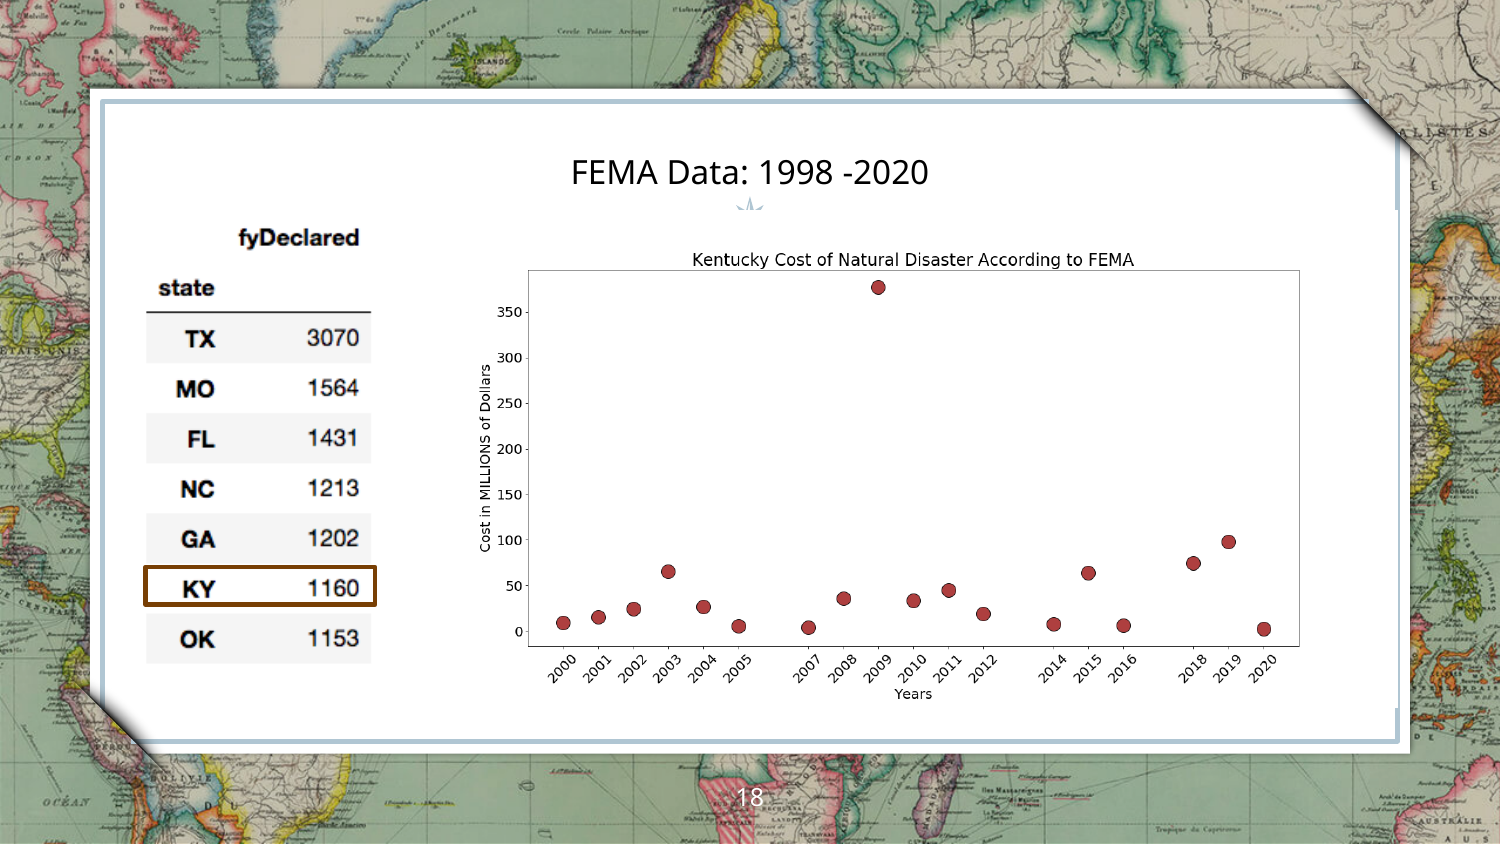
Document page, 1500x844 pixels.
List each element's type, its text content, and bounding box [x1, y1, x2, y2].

picture [134, 199, 387, 668]
slide_number ‹#› [705, 753, 795, 844]
picture [403, 210, 1398, 708]
title FEMA Data: 1998 -2020 [164, 101, 1336, 192]
picture [0, 0, 1500, 844]
